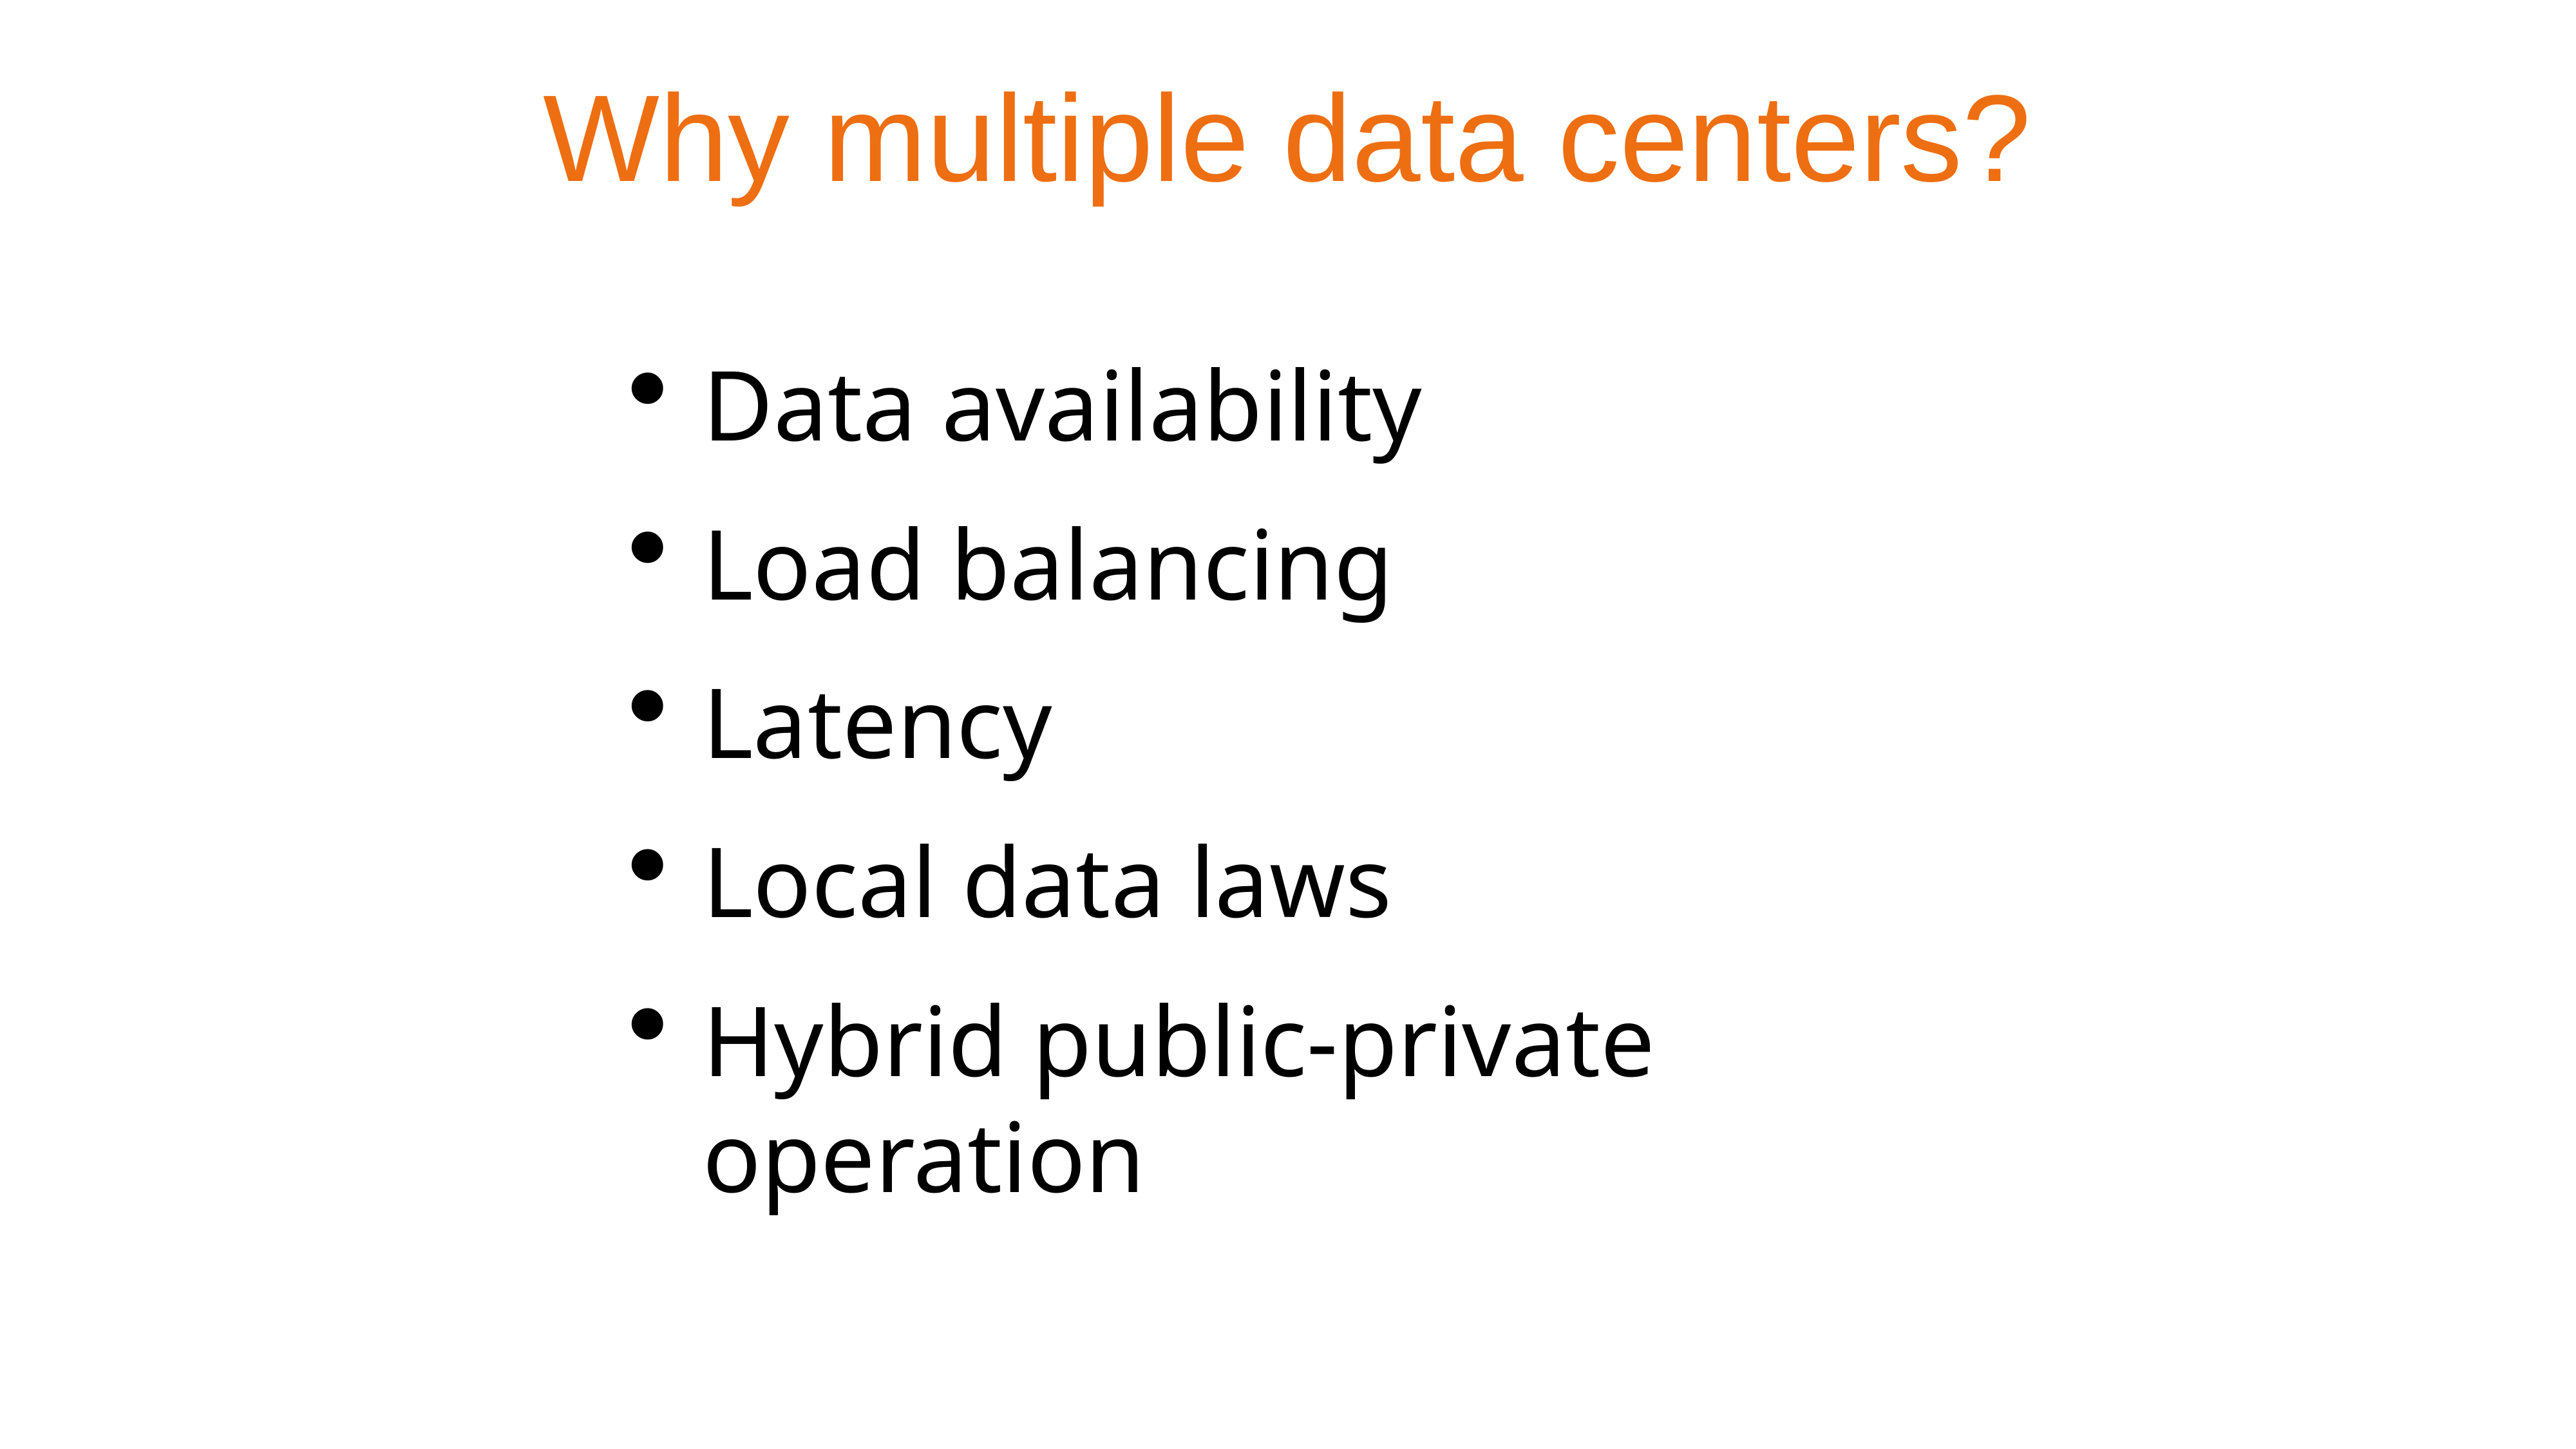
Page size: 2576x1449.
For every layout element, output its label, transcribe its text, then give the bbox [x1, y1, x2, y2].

title Why multiple data centers? [321, 0, 2255, 265]
list Data availability Load balancing Latency Local data laws Hybrid public-private operation [620, 374, 1956, 1182]
